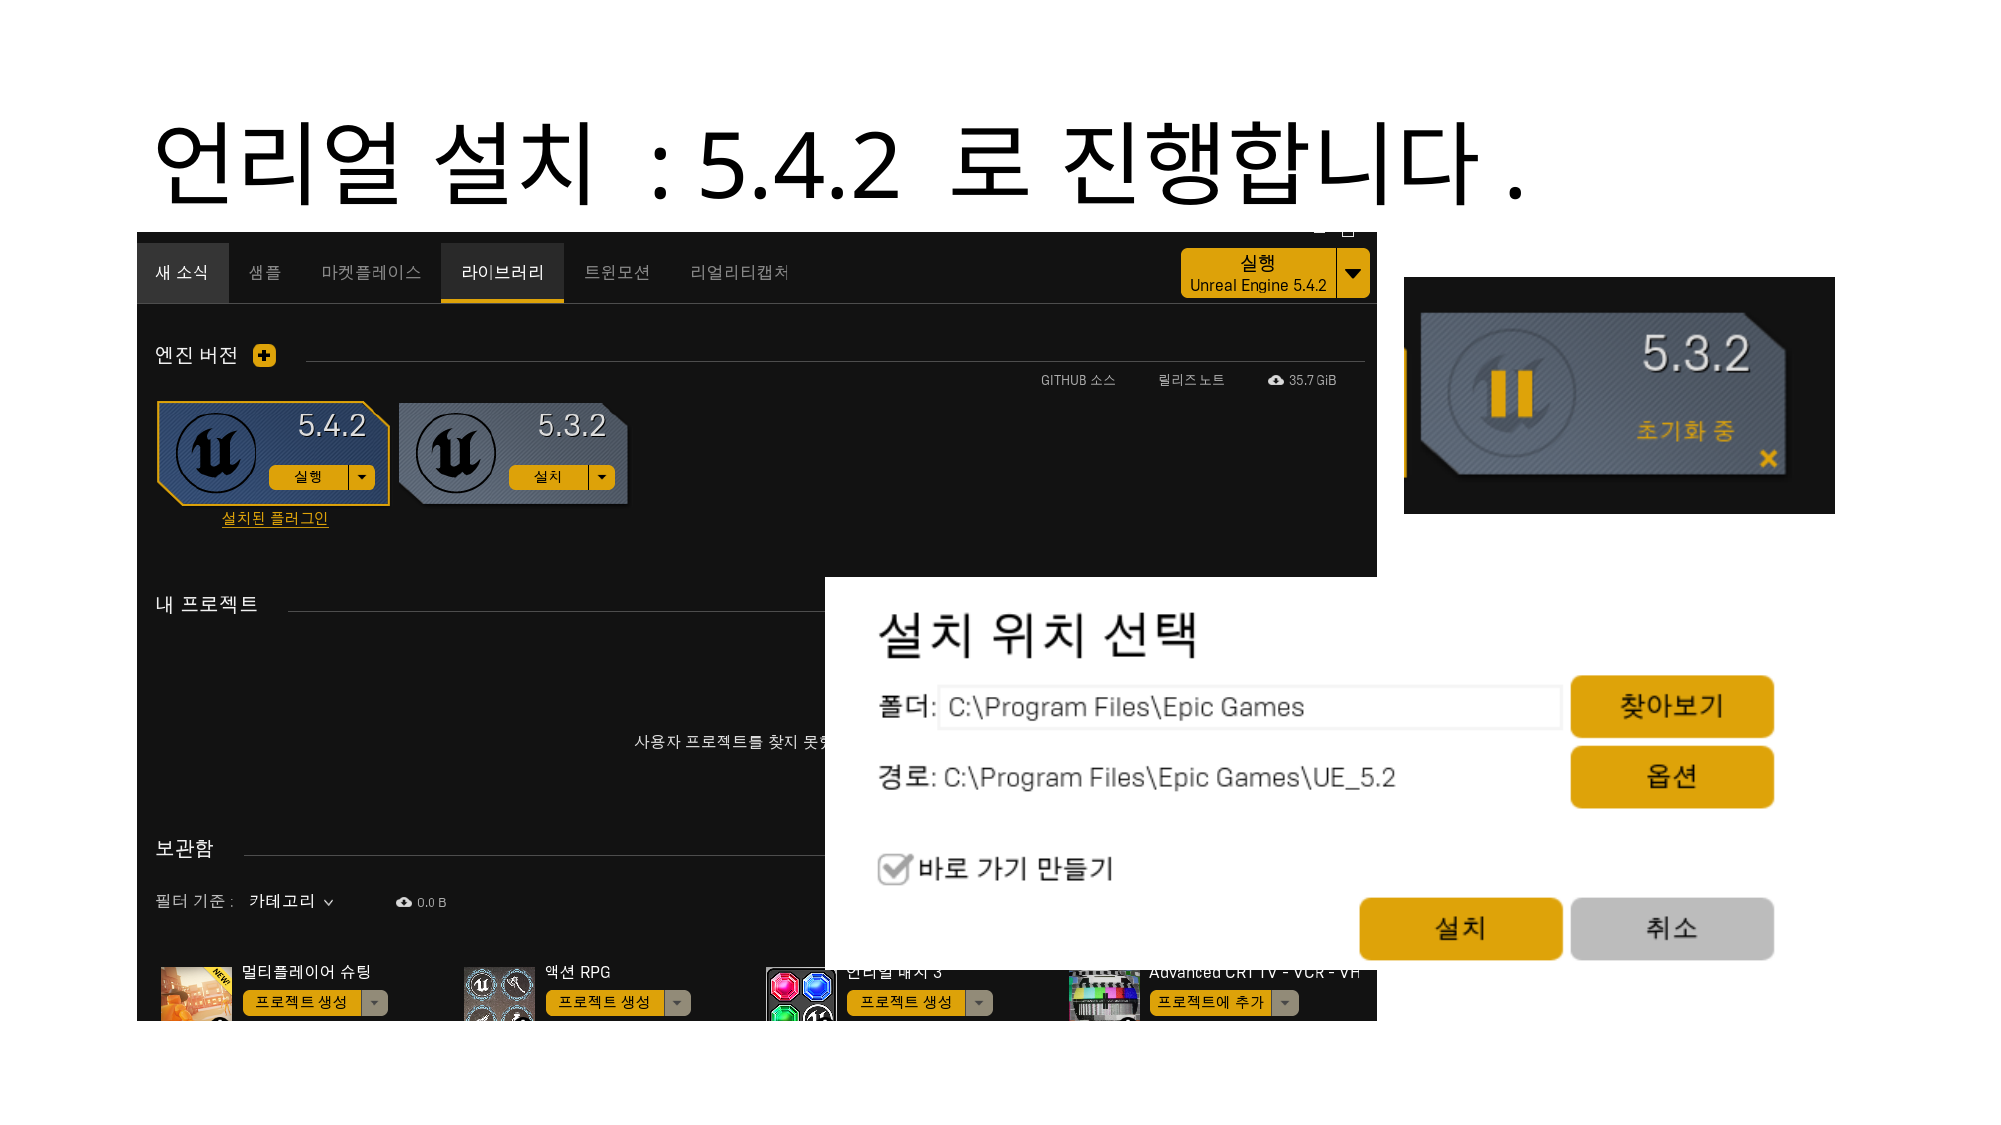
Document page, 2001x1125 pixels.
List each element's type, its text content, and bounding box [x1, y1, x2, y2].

picture [136, 231, 1801, 1021]
title 언리얼 설치 : 5.4.2 로 진행합니다. [137, 59, 1863, 278]
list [1404, 276, 1835, 514]
